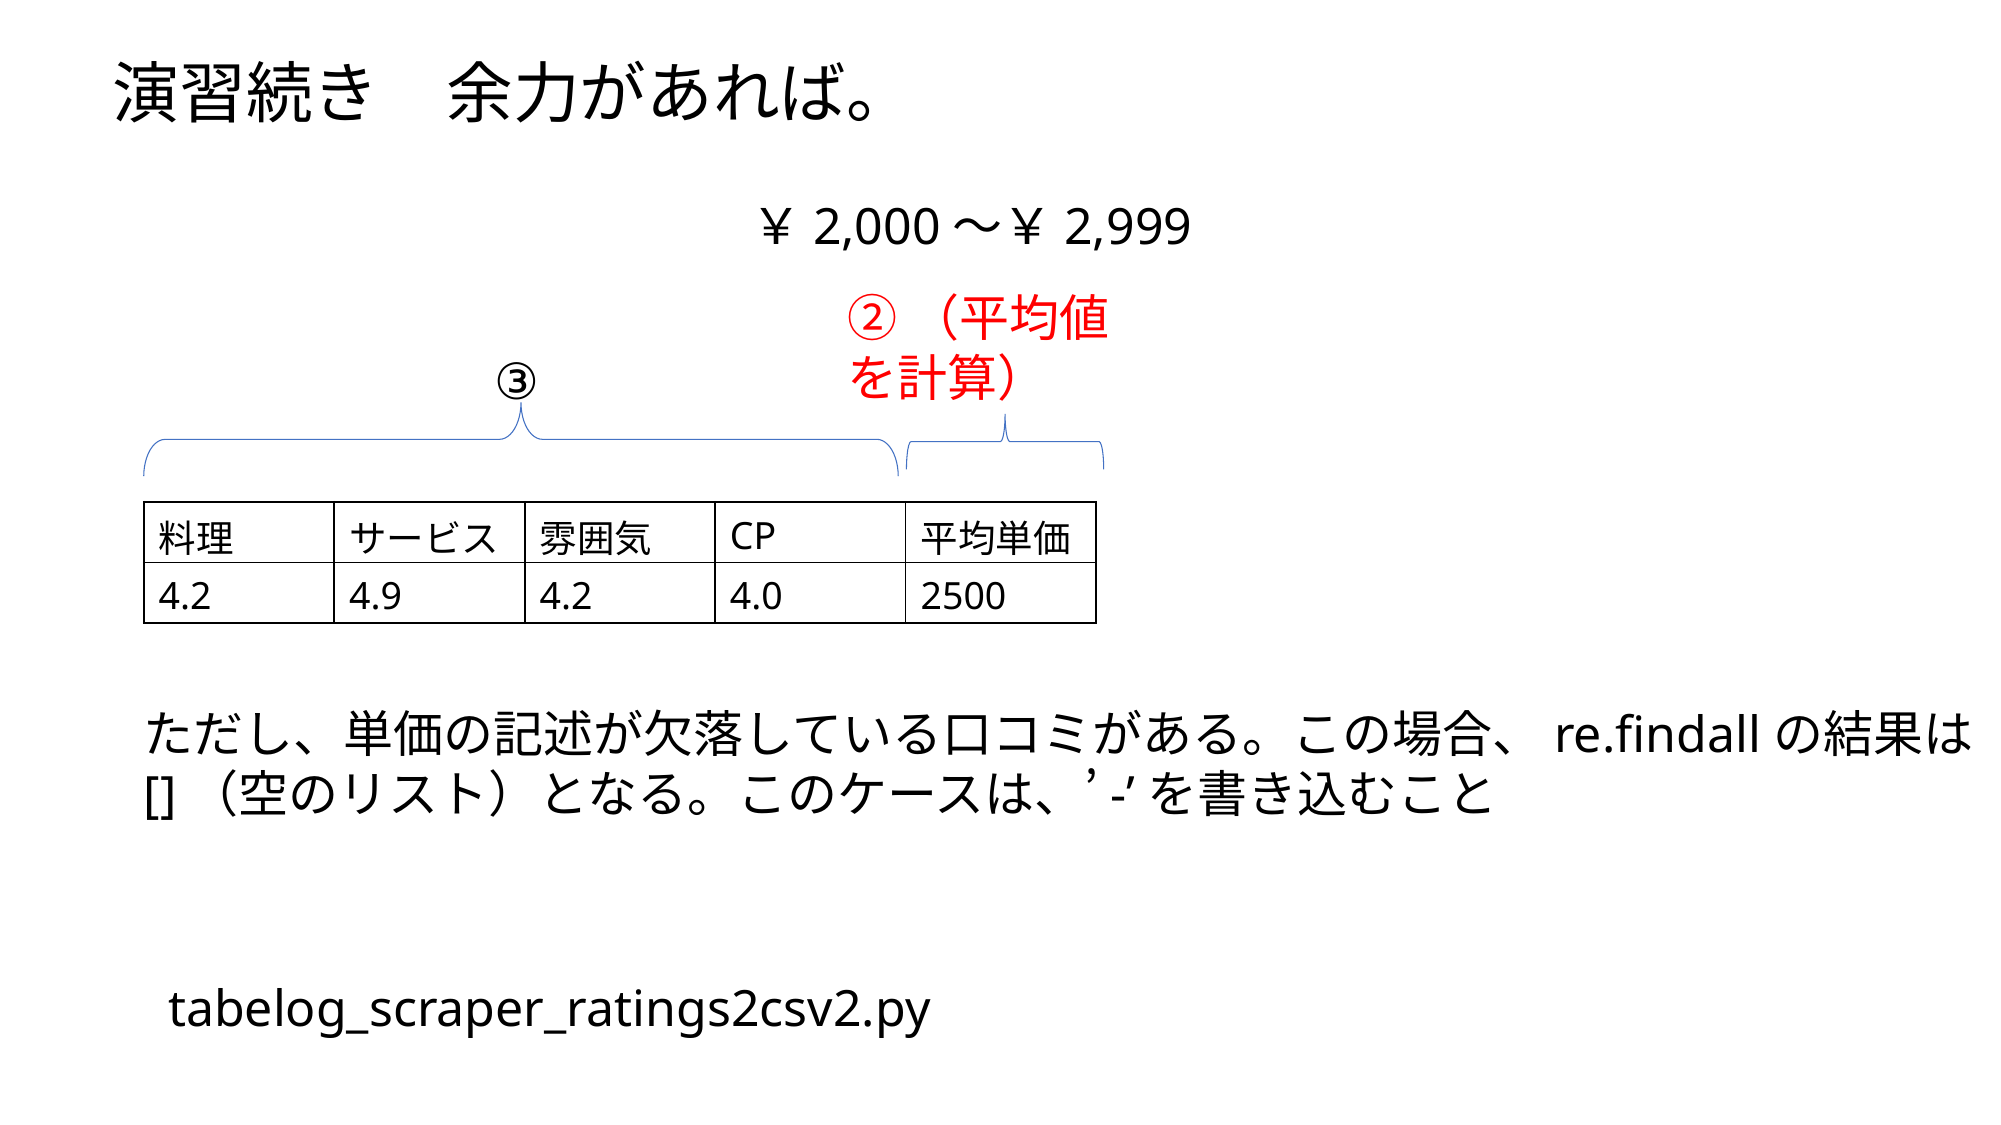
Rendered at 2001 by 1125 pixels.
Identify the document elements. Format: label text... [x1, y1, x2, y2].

table_header 平均単価 [906, 503, 1095, 562]
text_box 演習続き 余力があれば。 [98, 43, 929, 139]
text_box ③ [479, 342, 554, 418]
table_header 雰囲気 [526, 503, 714, 562]
text_box tabelog_scraper_ratings2csv2.py [153, 968, 946, 1044]
text_box [905, 413, 1105, 470]
text_box ただし、単価の記述が欠落している口コミがある。この場合、re.findallの結果は []（空のリスト）となる。このケースは、’-’を書き込むこと [128, 695, 1989, 831]
table_cell 4.2 [145, 563, 333, 622]
table_cell 4.2 [526, 563, 714, 622]
table_cell 4.9 [335, 563, 524, 622]
table_header CP [716, 503, 905, 562]
table_cell 4.0 [716, 563, 905, 622]
table_header 料理 [145, 503, 333, 562]
text_box ②（平均値 を計算） [832, 278, 1125, 414]
table_cell 2500 [906, 563, 1095, 622]
text_box ￥2,000～￥2,999 [736, 186, 1221, 262]
table_header サービス [335, 503, 524, 562]
text_box [143, 402, 899, 477]
